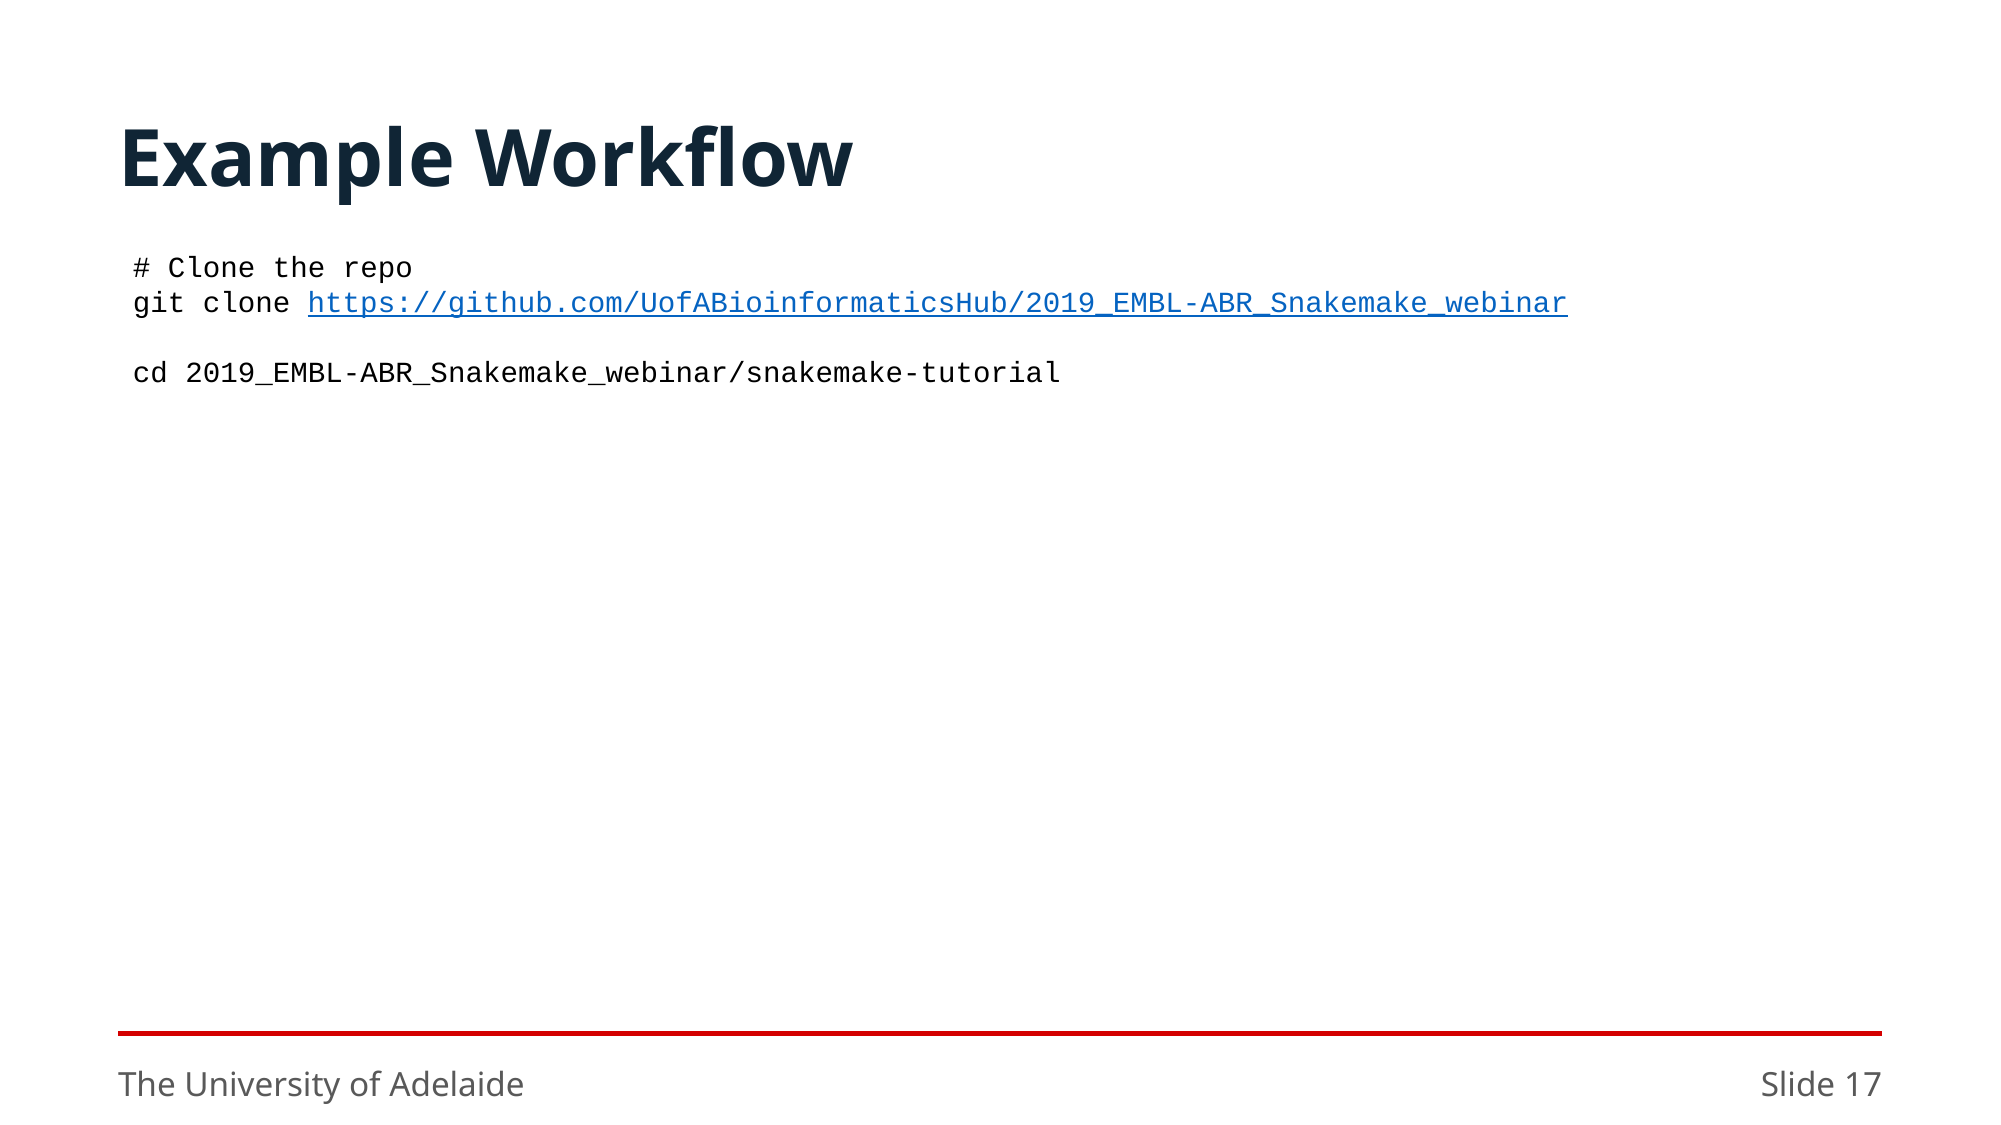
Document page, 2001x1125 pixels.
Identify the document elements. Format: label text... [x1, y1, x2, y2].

title Example Workflow [118, 118, 1883, 296]
footer The University of Adelaide [118, 1062, 906, 1093]
slide_number Slide 17 [1488, 1062, 1883, 1093]
text_box # Clone the repo git clone https://github.com/UofABioinformaticsHub/2019_EMBL-ABR_Snakemake_webinar cd 2019_EMBL-ABR_Snakemake_webinar/snakemake-tutorial [118, 241, 1882, 396]
